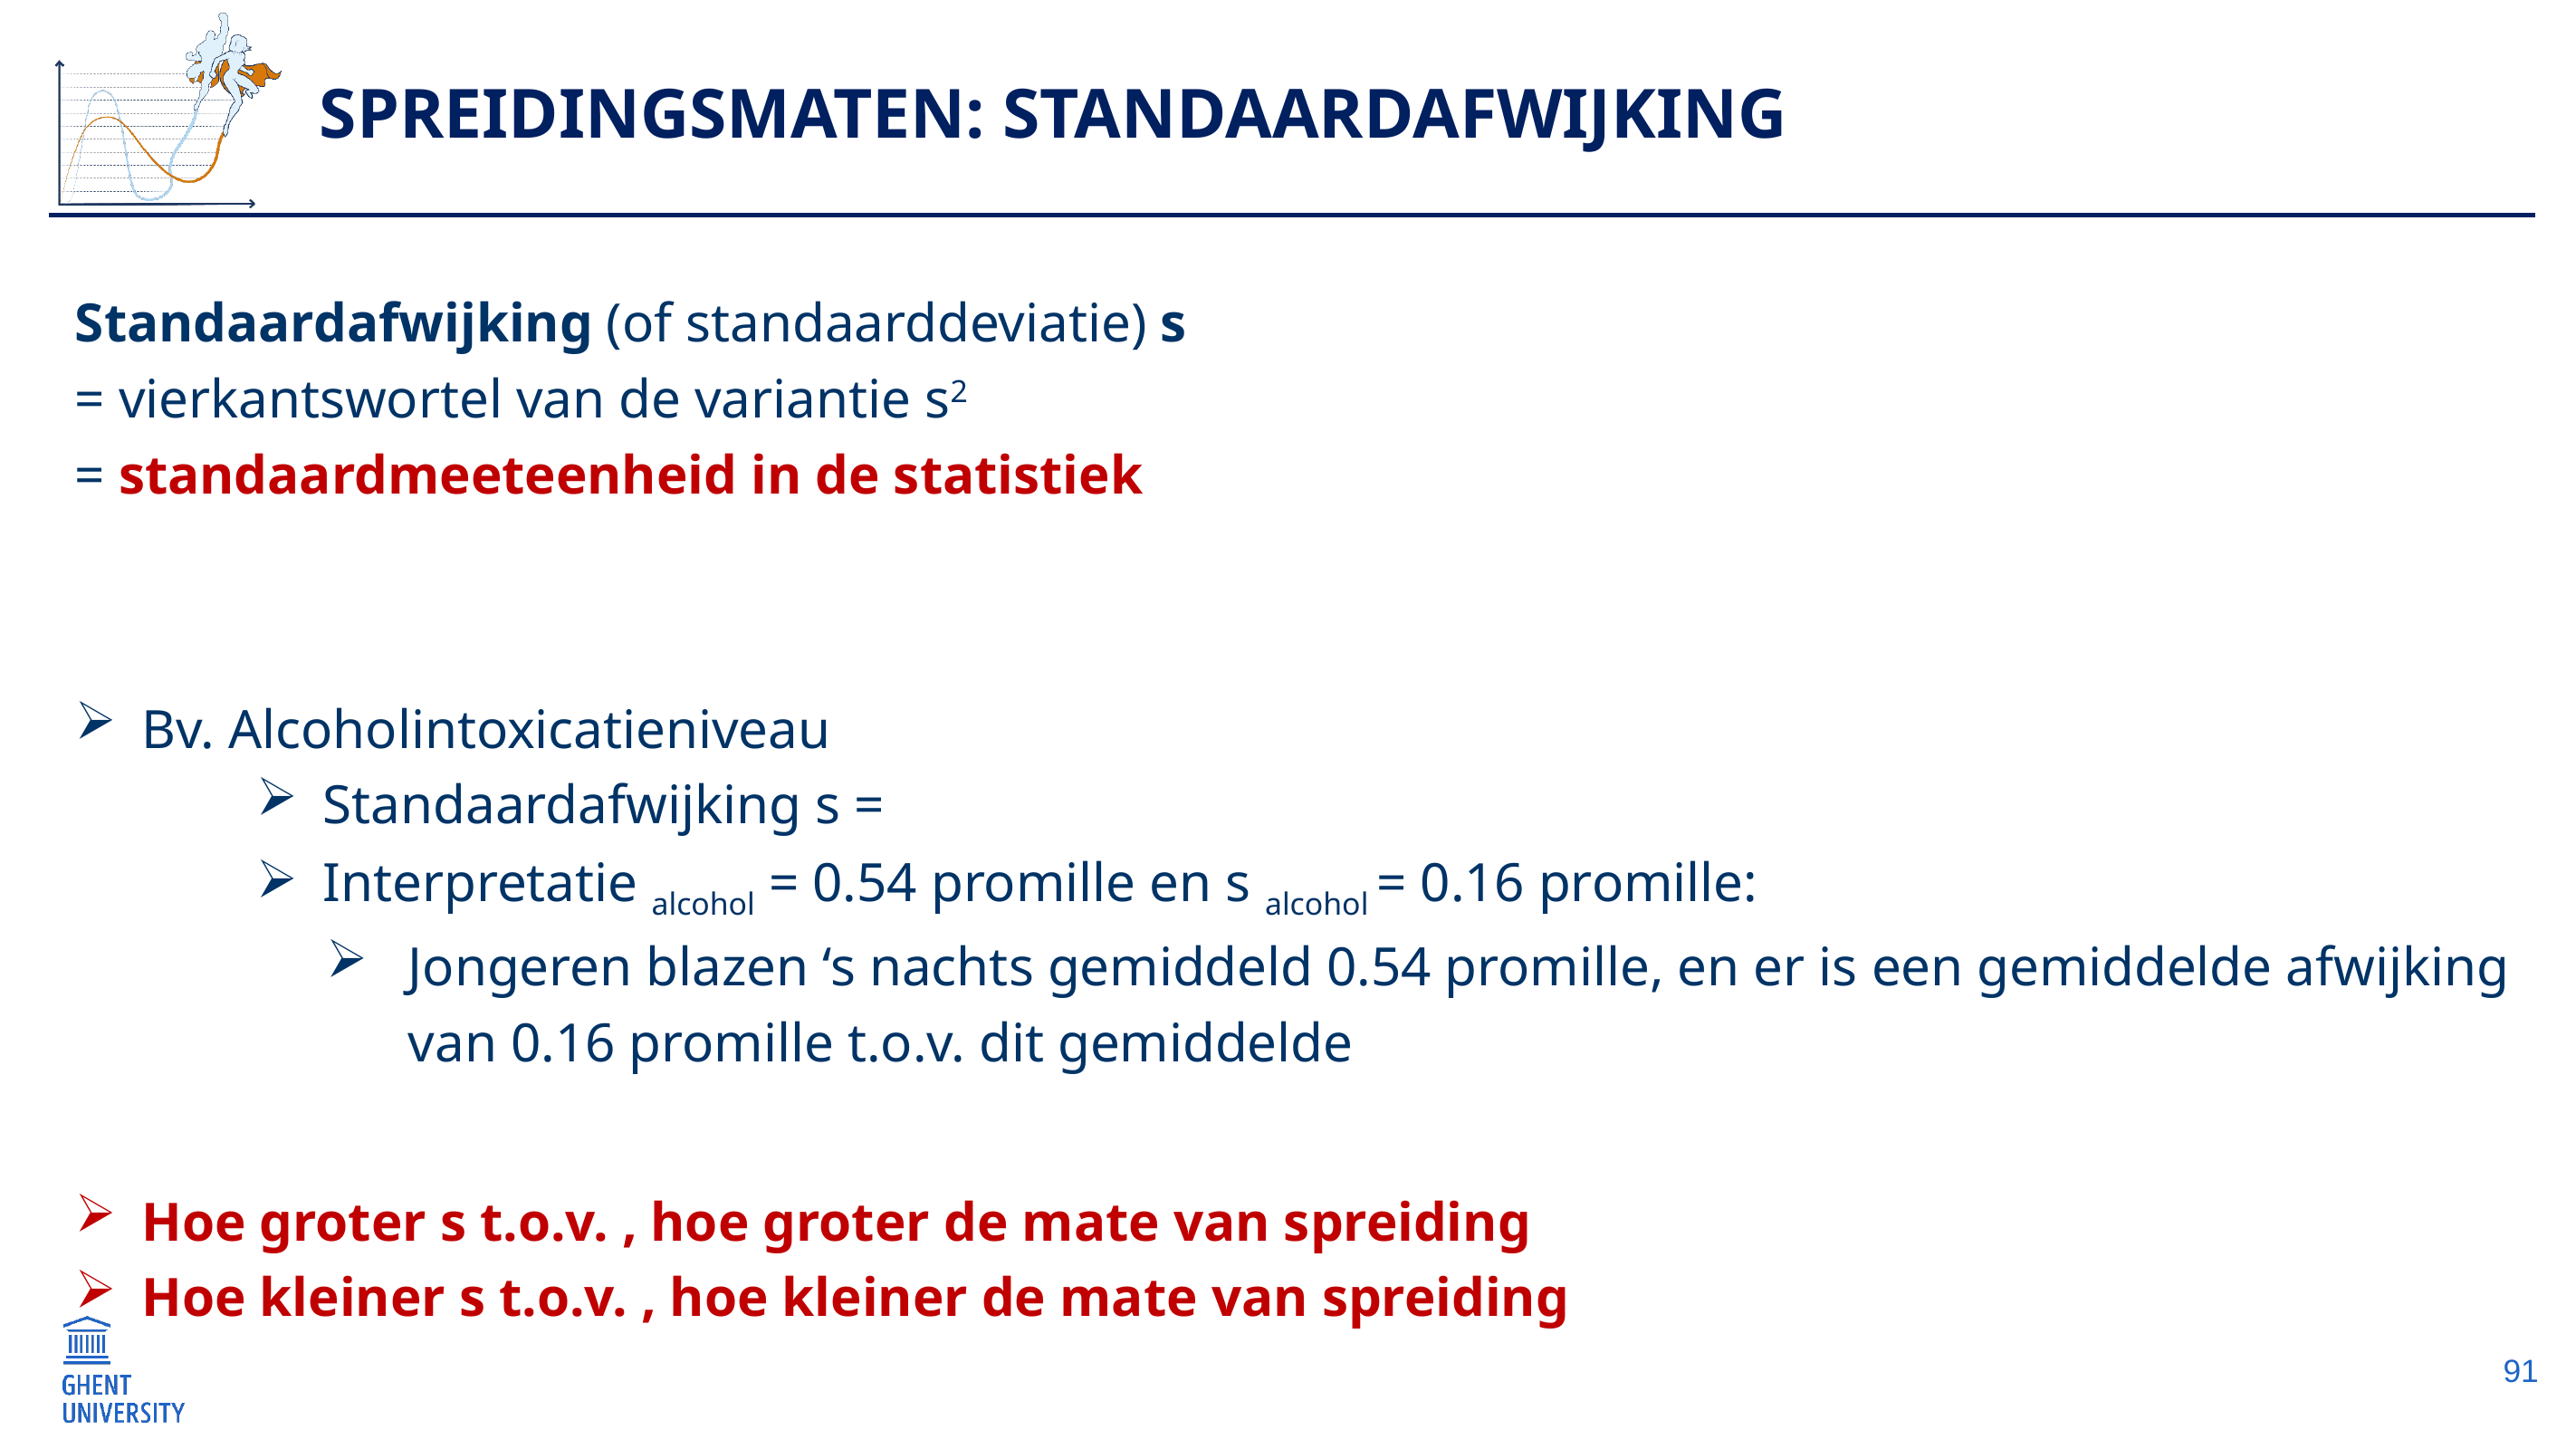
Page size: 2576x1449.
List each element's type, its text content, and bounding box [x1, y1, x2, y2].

picture [62, 1175, 411, 1449]
picture [401, 1292, 411, 1298]
picture [5, 0, 306, 318]
title Spreidingsmaten: standaardafwijking [305, 18, 2527, 159]
slide_number 91 [2415, 1330, 2553, 1408]
picture [400, 1303, 411, 1310]
